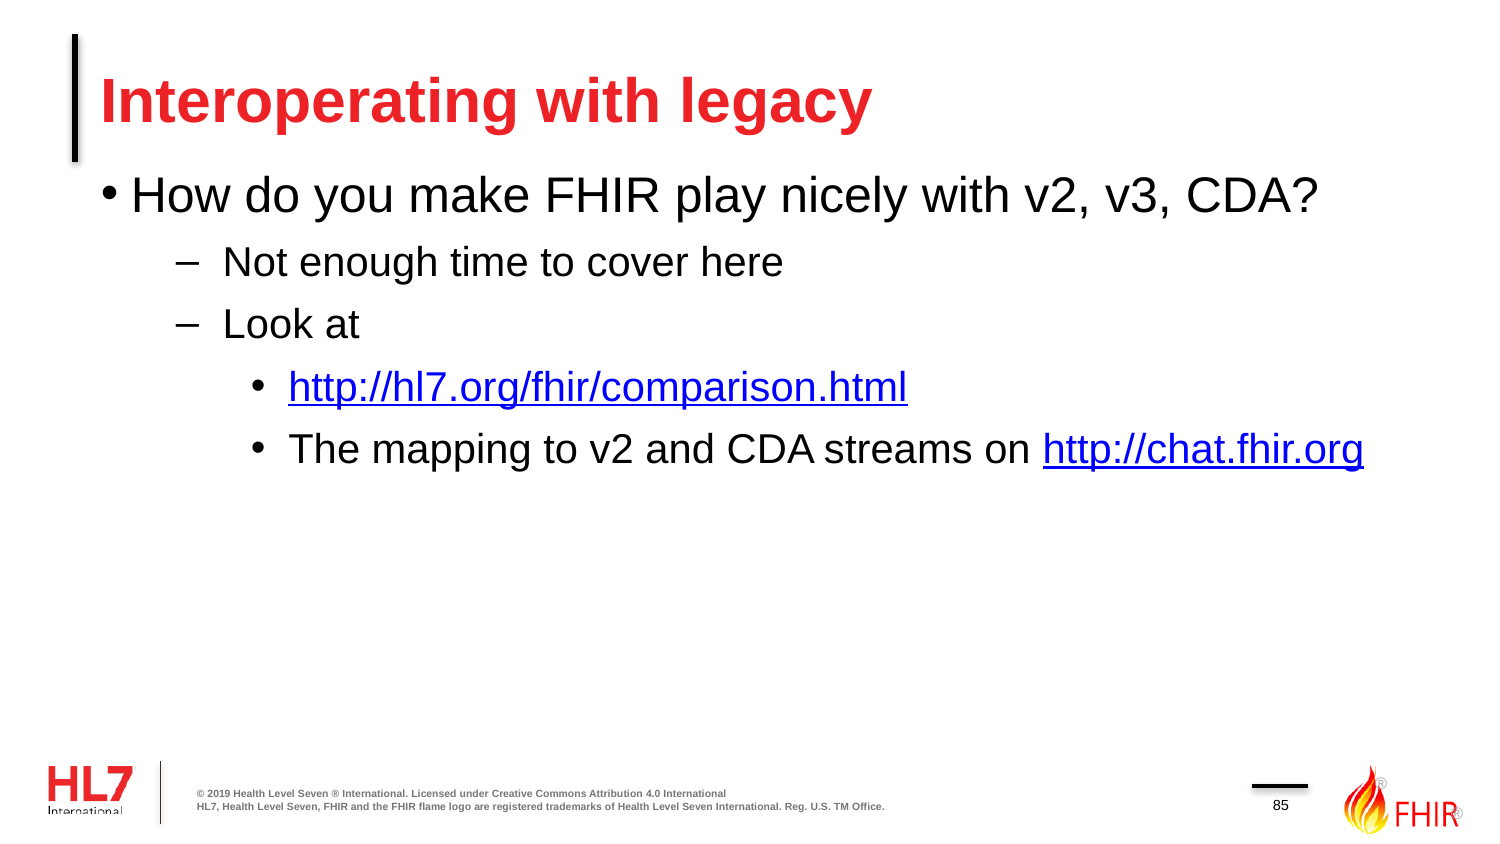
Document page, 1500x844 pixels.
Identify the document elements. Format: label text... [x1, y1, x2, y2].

picture [1339, 760, 1463, 837]
slide_number 85 [1258, 786, 1304, 813]
title Interoperating with legacy [100, 33, 1451, 162]
footer © 2019 Health Level Seven ® International. Licensed under Creative Commons Attribution 4.0 International HL7, Health Level Seven, FHIR and the FHIR flame logo are registered trademarks of Health Level Seven International. Reg. U.S. TM Office. [196, 786, 941, 813]
list How do you make FHIR play nicely with v2, v3, CDA? Not enough time to cover here Look at http://hl7.org/fhir/comparison.html The mapping to v2 and CDA streams on http://chat.fhir.org [100, 162, 1451, 731]
